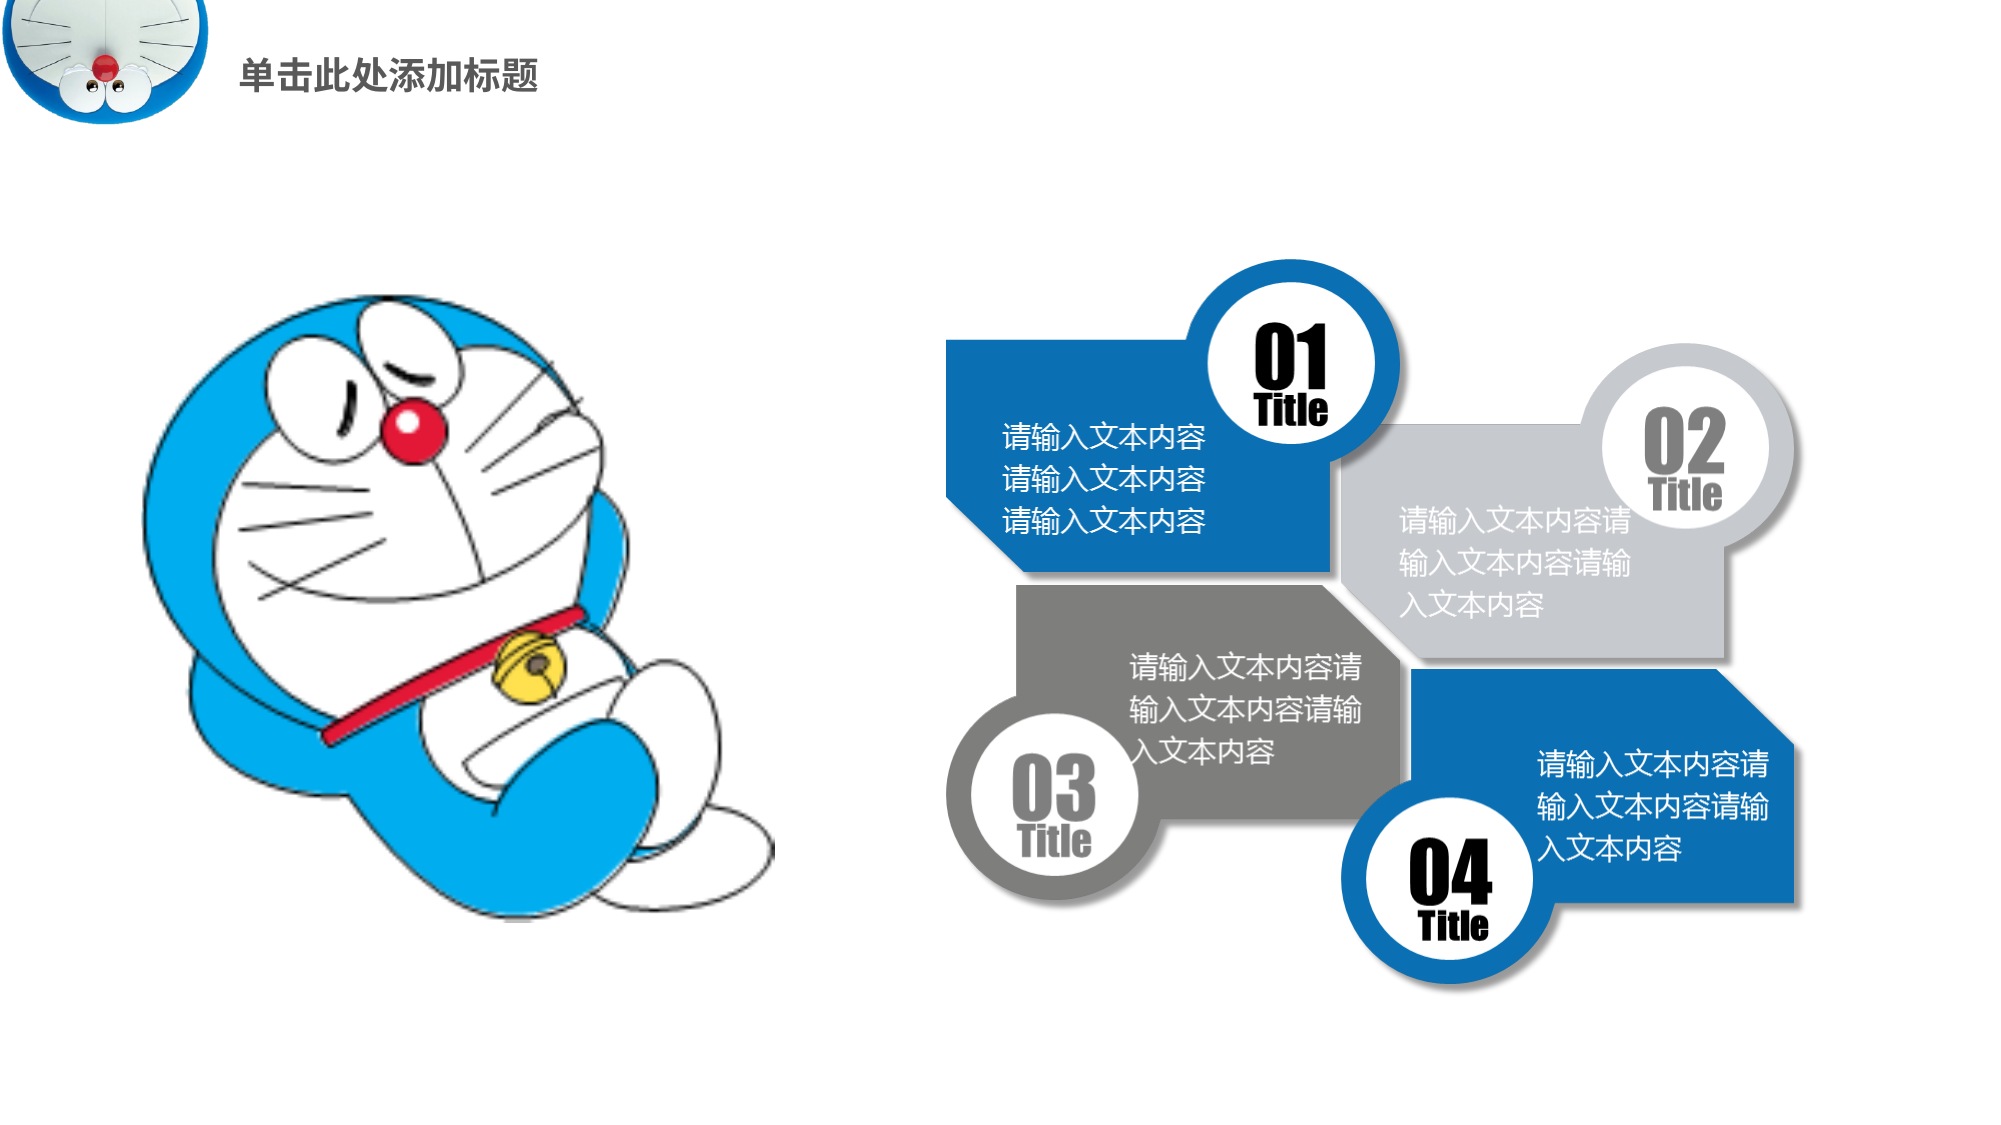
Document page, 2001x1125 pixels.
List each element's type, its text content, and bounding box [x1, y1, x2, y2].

text_box 单击此处添加标题 [224, 44, 593, 104]
picture [0, 0, 210, 126]
picture [141, 292, 775, 923]
picture [944, 257, 1811, 1001]
